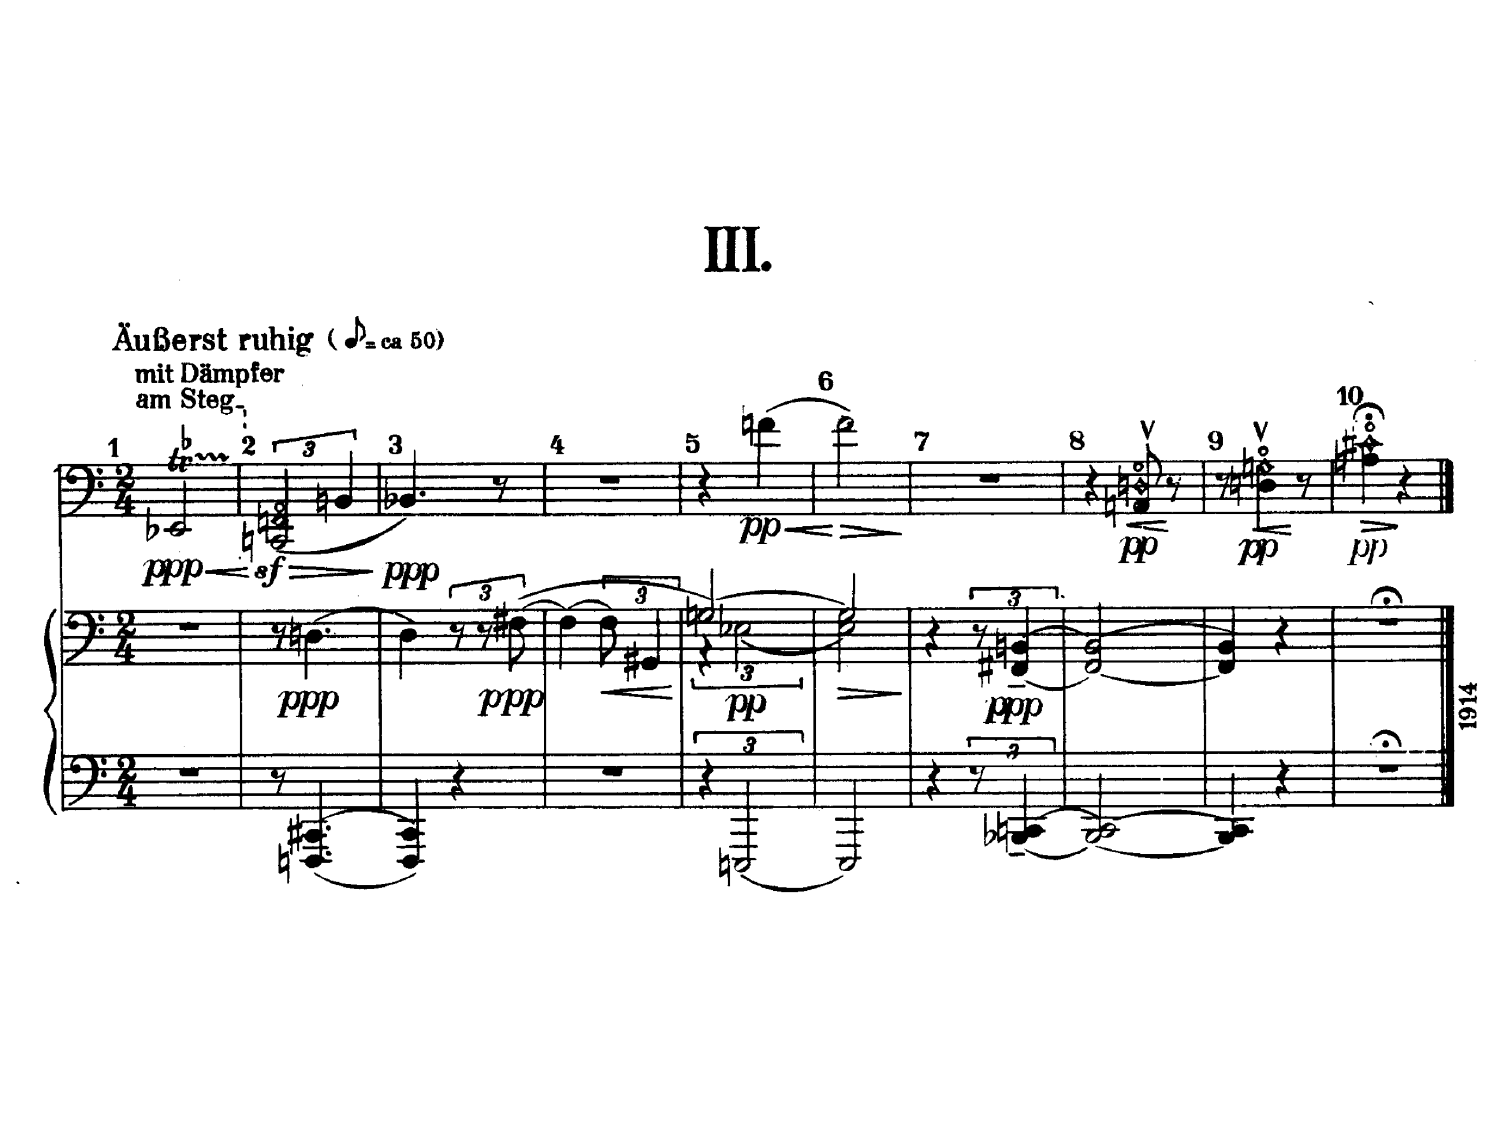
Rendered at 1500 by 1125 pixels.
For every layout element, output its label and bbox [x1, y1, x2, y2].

picture [0, 218, 1497, 906]
